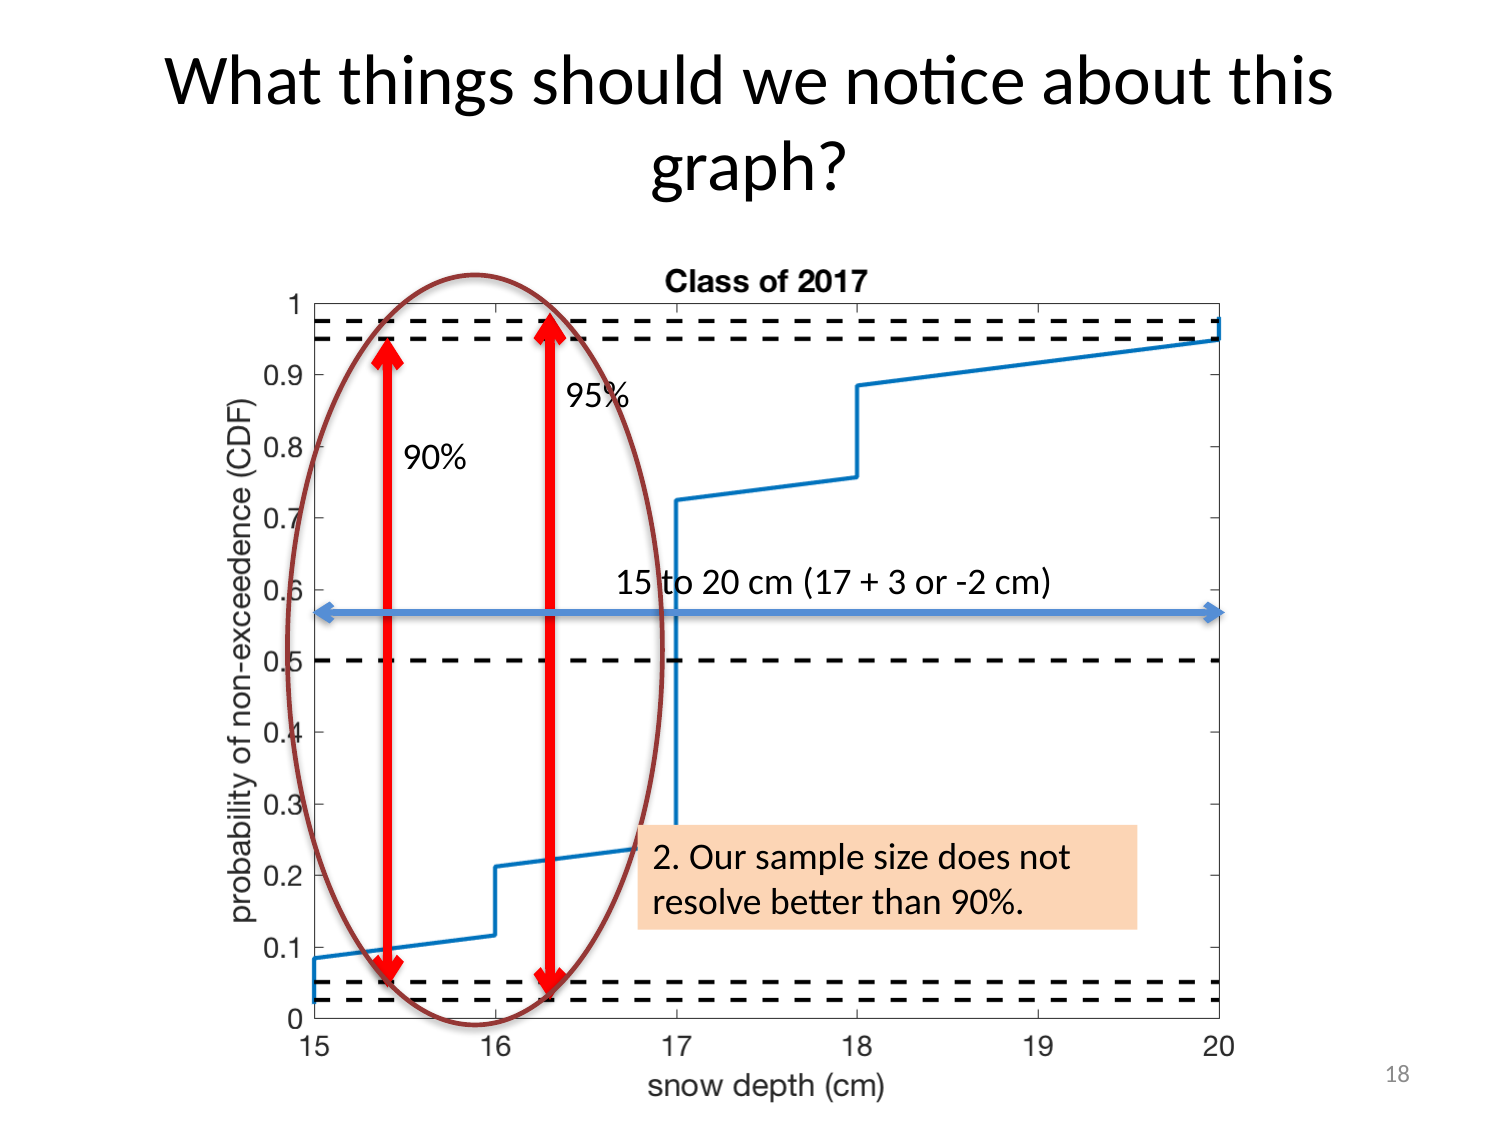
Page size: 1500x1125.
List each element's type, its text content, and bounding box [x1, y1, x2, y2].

picture [162, 237, 1330, 1113]
slide_number 18 [1333, 1042, 1425, 1103]
title What things should we notice about this graph? [75, 24, 1425, 213]
